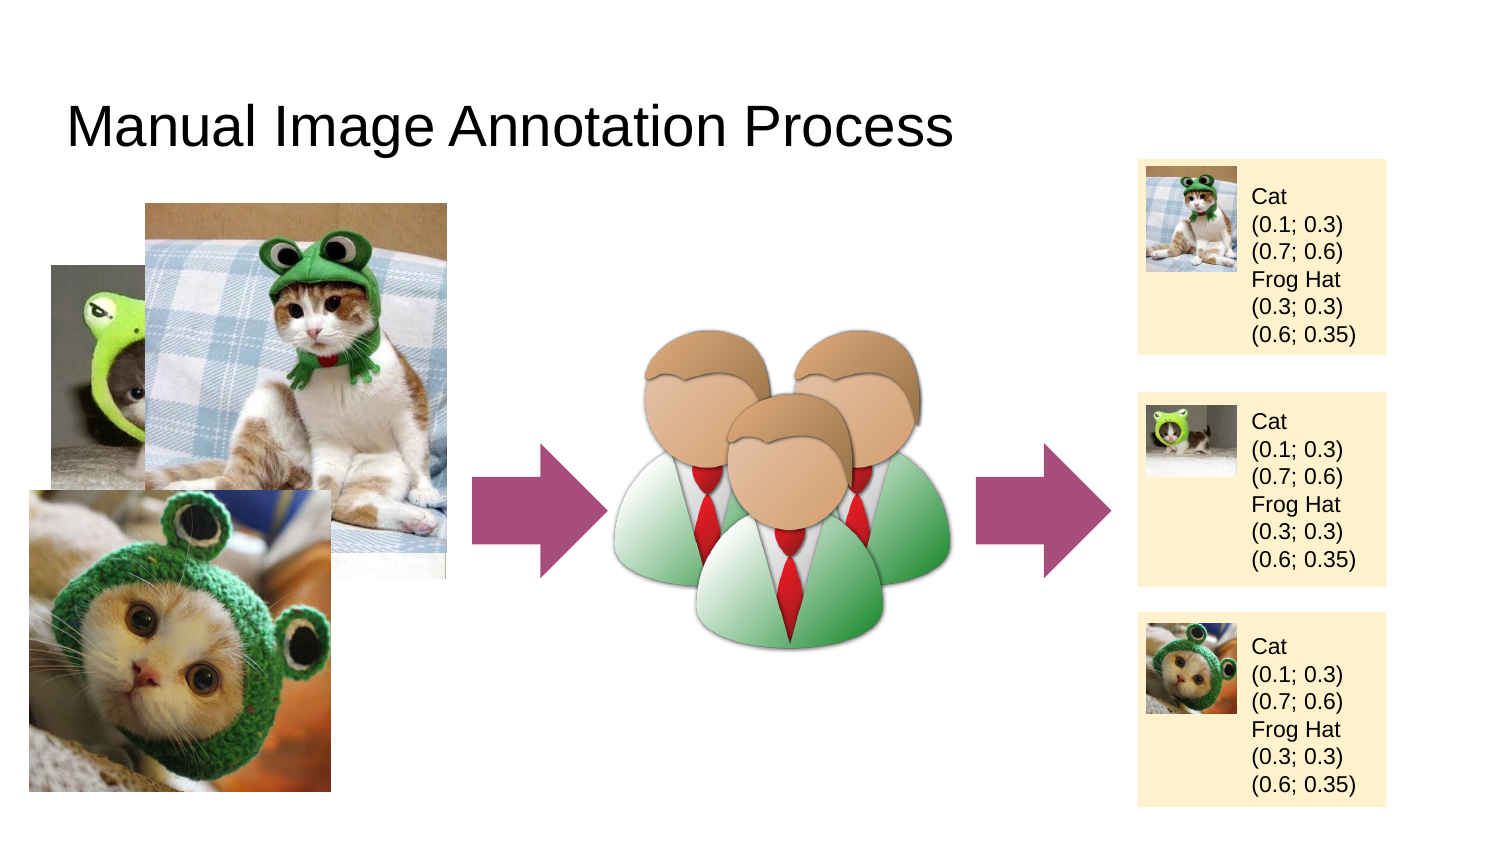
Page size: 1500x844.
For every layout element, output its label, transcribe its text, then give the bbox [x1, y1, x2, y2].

picture [1146, 623, 1237, 715]
text_box [1137, 167, 1236, 355]
text_box Cat (0.1; 0.3) (0.7; 0.6) Frog Hat (0.3; 0.3) (0.6; 0.35) [1236, 391, 1387, 580]
text_box Cat (0.1; 0.3) (0.7; 0.6) Frog Hat (0.3; 0.3) (0.6; 0.35) [1236, 166, 1387, 355]
text_box Cat (0.1; 0.3) (0.7; 0.6) Frog Hat (0.3; 0.3) (0.6; 0.35) [1236, 616, 1387, 805]
text_box [975, 443, 1112, 579]
text_box [1137, 611, 1387, 807]
picture [1146, 166, 1237, 272]
picture [607, 325, 957, 657]
picture [29, 203, 447, 792]
title Manual Image Annotation Process [51, 72, 1449, 167]
picture [1146, 405, 1237, 478]
text_box [472, 443, 602, 579]
text_box [1137, 391, 1387, 588]
